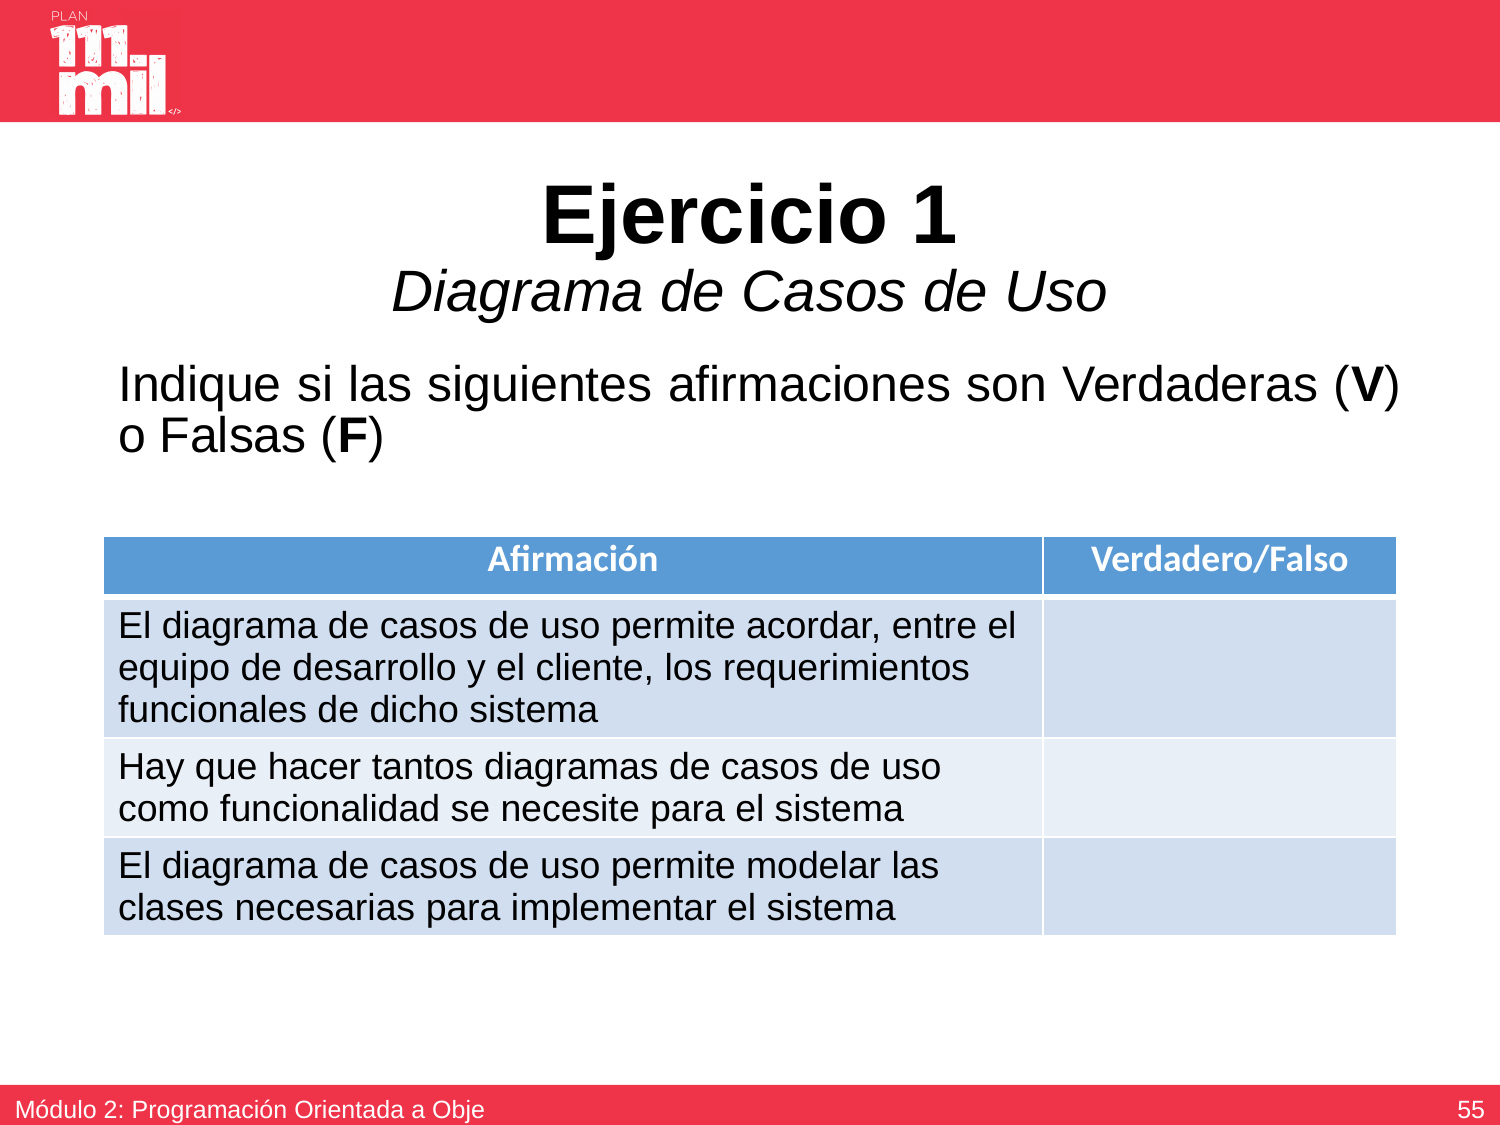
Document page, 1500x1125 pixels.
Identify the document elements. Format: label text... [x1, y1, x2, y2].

title Ejercicio 1 Diagrama de Casos de Uso [103, 147, 1397, 348]
table_cell Hay que hacer tantos diagramas de casos de uso como funcionalidad se necesite para el sistema [104, 739, 1042, 836]
table_header Verdadero/Falso [1044, 537, 1396, 594]
text_box Indique si las siguientes afirmaciones son Verdaderas (V) o Falsas (F) [103, 354, 1417, 501]
table_cell [1044, 838, 1396, 935]
footer Módulo 2: Programación Orientada a Objetos [0, 1078, 507, 1125]
table_cell [1044, 600, 1396, 737]
slide_number 54 [1162, 1078, 1500, 1125]
table_header Afirmación [104, 537, 1042, 594]
table_cell [1044, 739, 1396, 836]
table_cell El diagrama de casos de uso permite modelar las clases necesarias para implementar el sistema [104, 838, 1042, 935]
table_cell El diagrama de casos de uso permite acordar, entre el equipo de desarrollo y el cliente, los requerimientos funcionales de dicho sistema [104, 600, 1042, 737]
